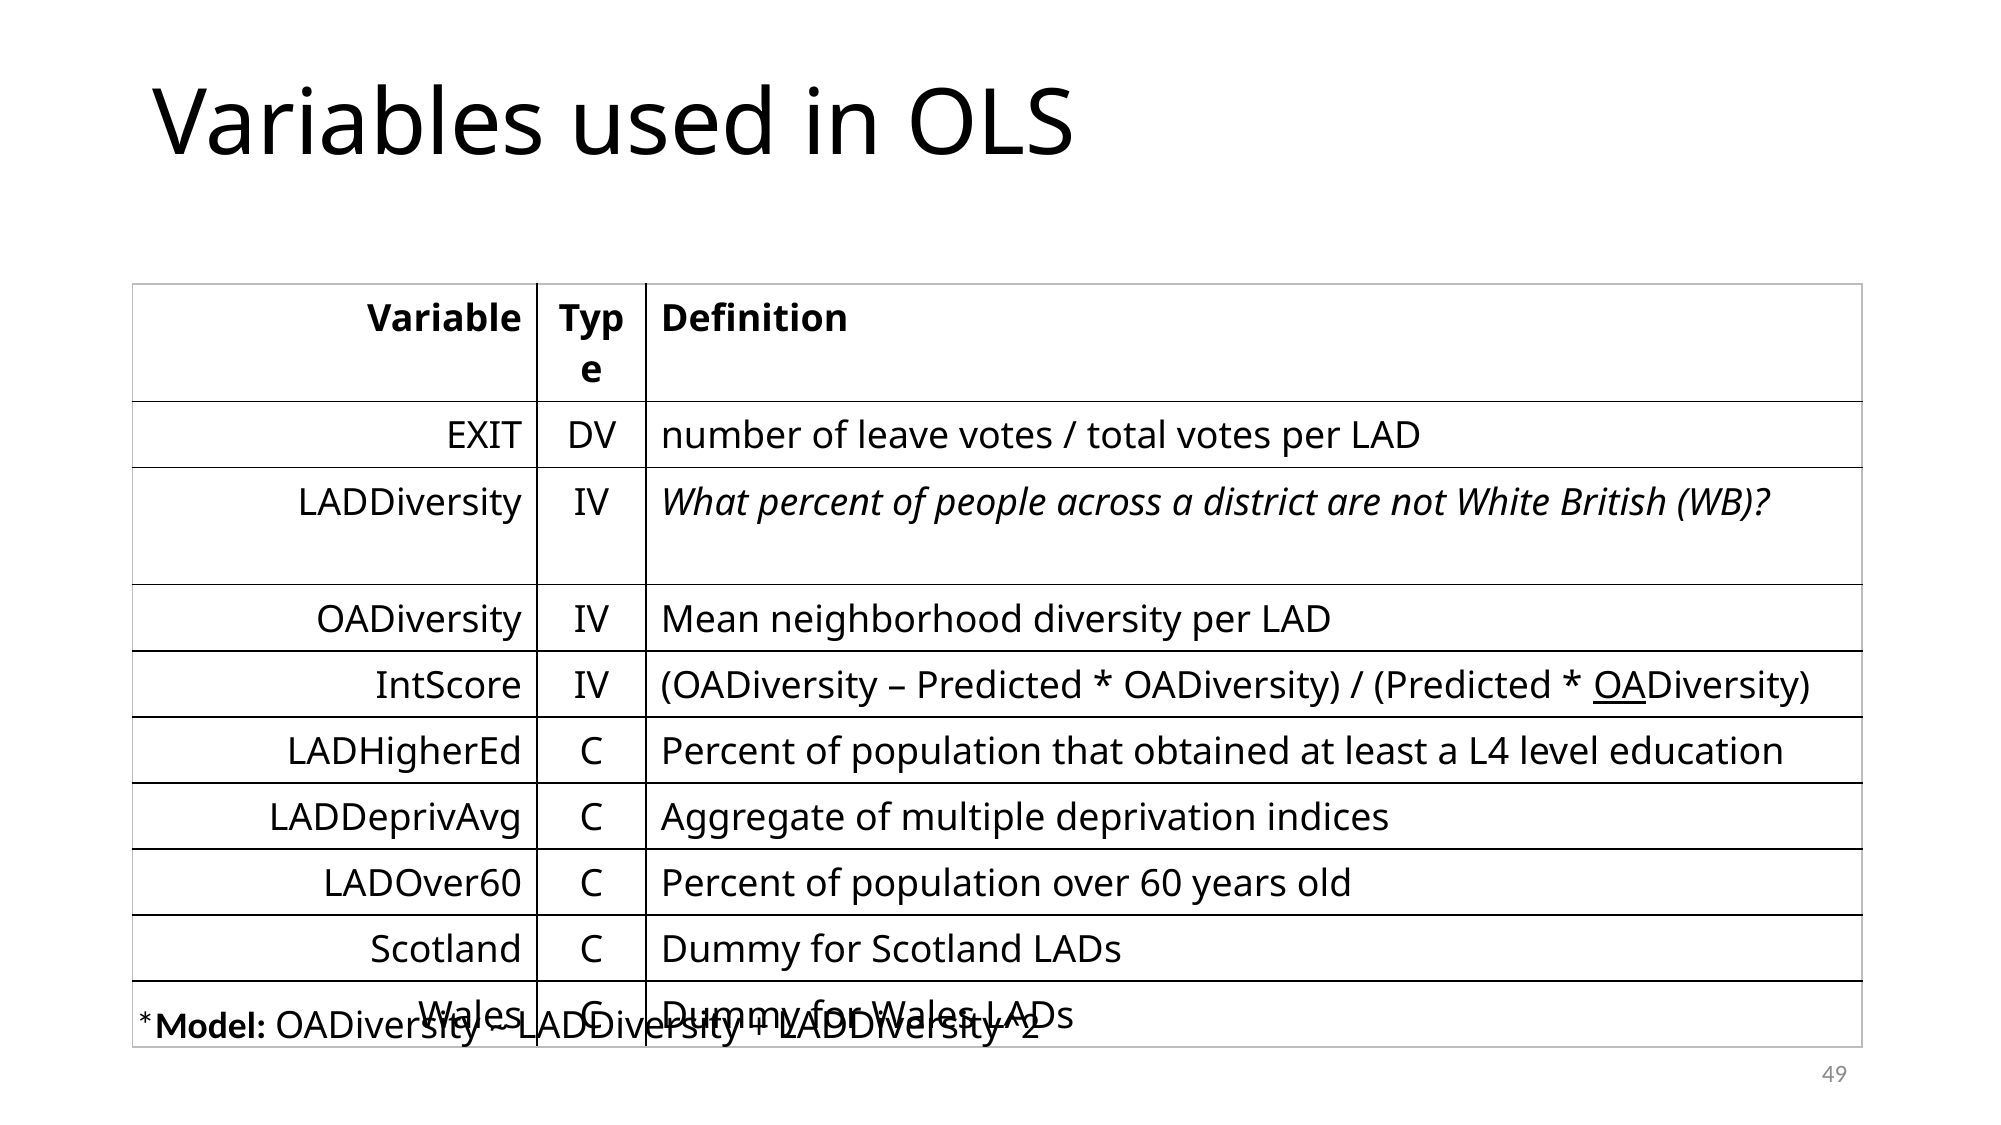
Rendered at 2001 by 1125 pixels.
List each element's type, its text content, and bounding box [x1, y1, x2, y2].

slide_number 49 [1412, 1042, 1863, 1103]
text_box *Model: OADiversity ~ LADDiversity + LADDiversity^2 [121, 993, 1122, 1053]
title Variables used in OLS [137, 16, 1863, 234]
